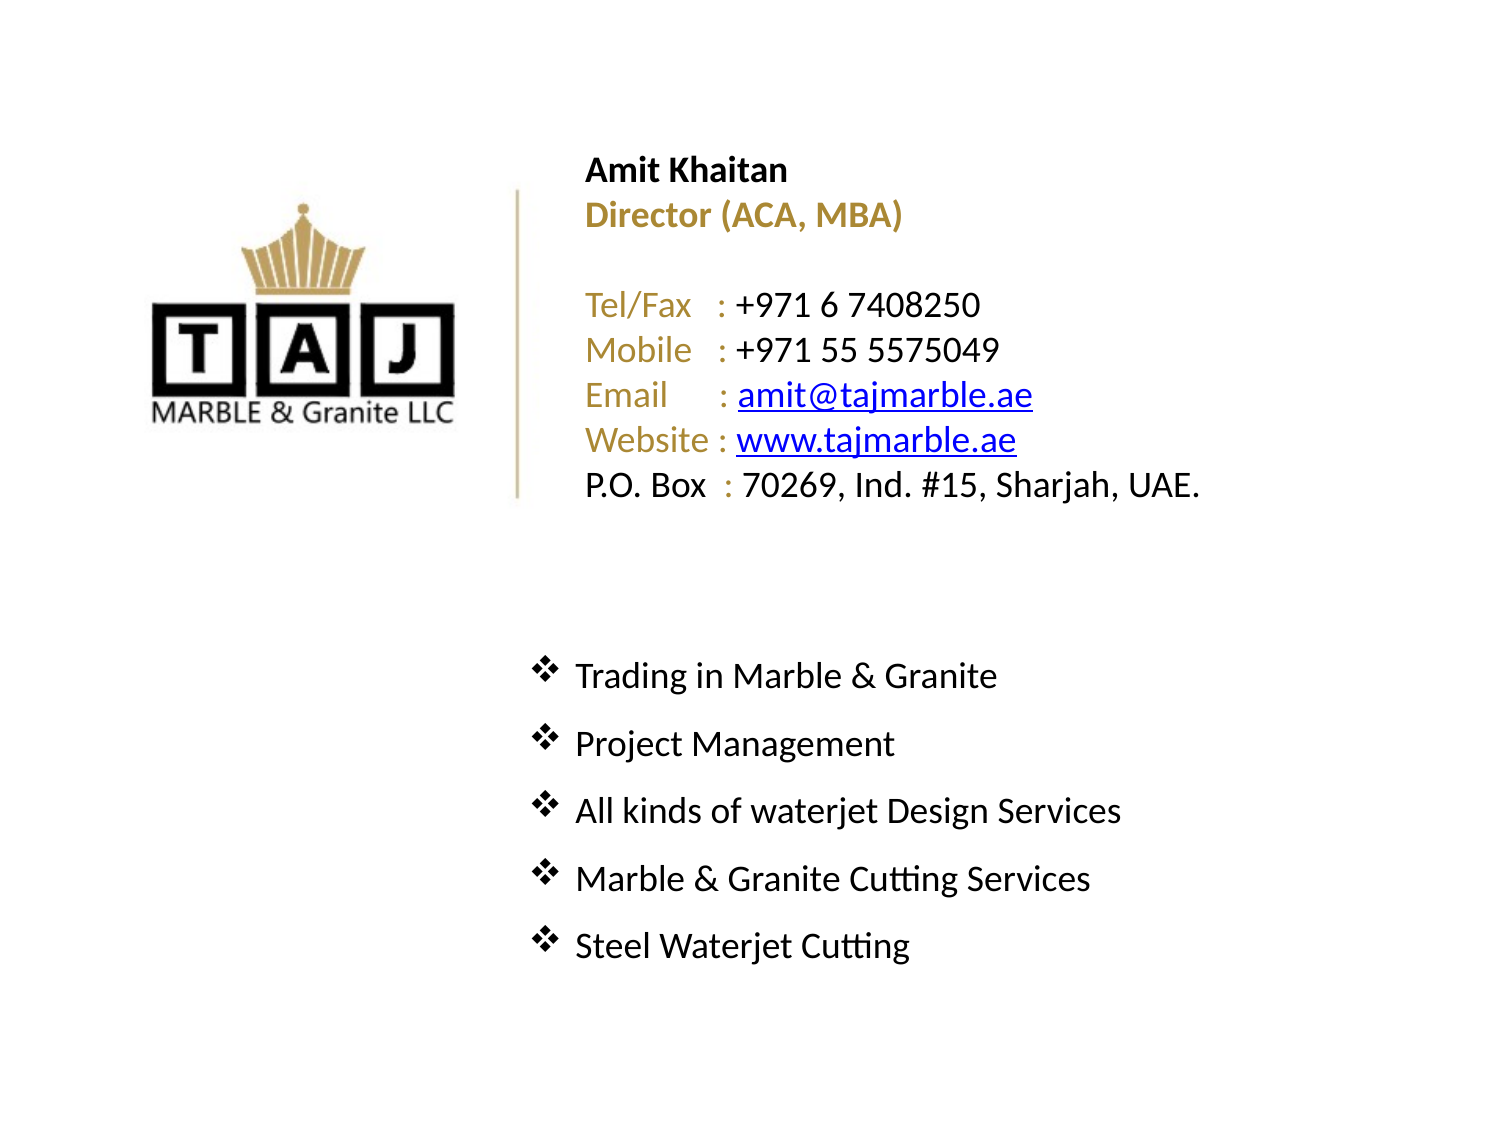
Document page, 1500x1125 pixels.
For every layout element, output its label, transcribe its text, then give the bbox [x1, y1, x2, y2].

text_box Amit Khaitan Director (ACA, MBA) Tel/Fax : +971 6 7408250 Mobile : +971 55 5575049 Email : amit@tajmarble.ae Website : www.tajmarble.ae P.O. Box : 70269, Ind. #15, Sharjah, UAE. [574, 137, 1329, 512]
text_box Trading in Marble & Granite Project Management All kinds of waterjet Design Services Marble & Granite Cutting Services Steel Waterjet Cutting [513, 621, 1436, 1042]
picture [85, 101, 571, 603]
